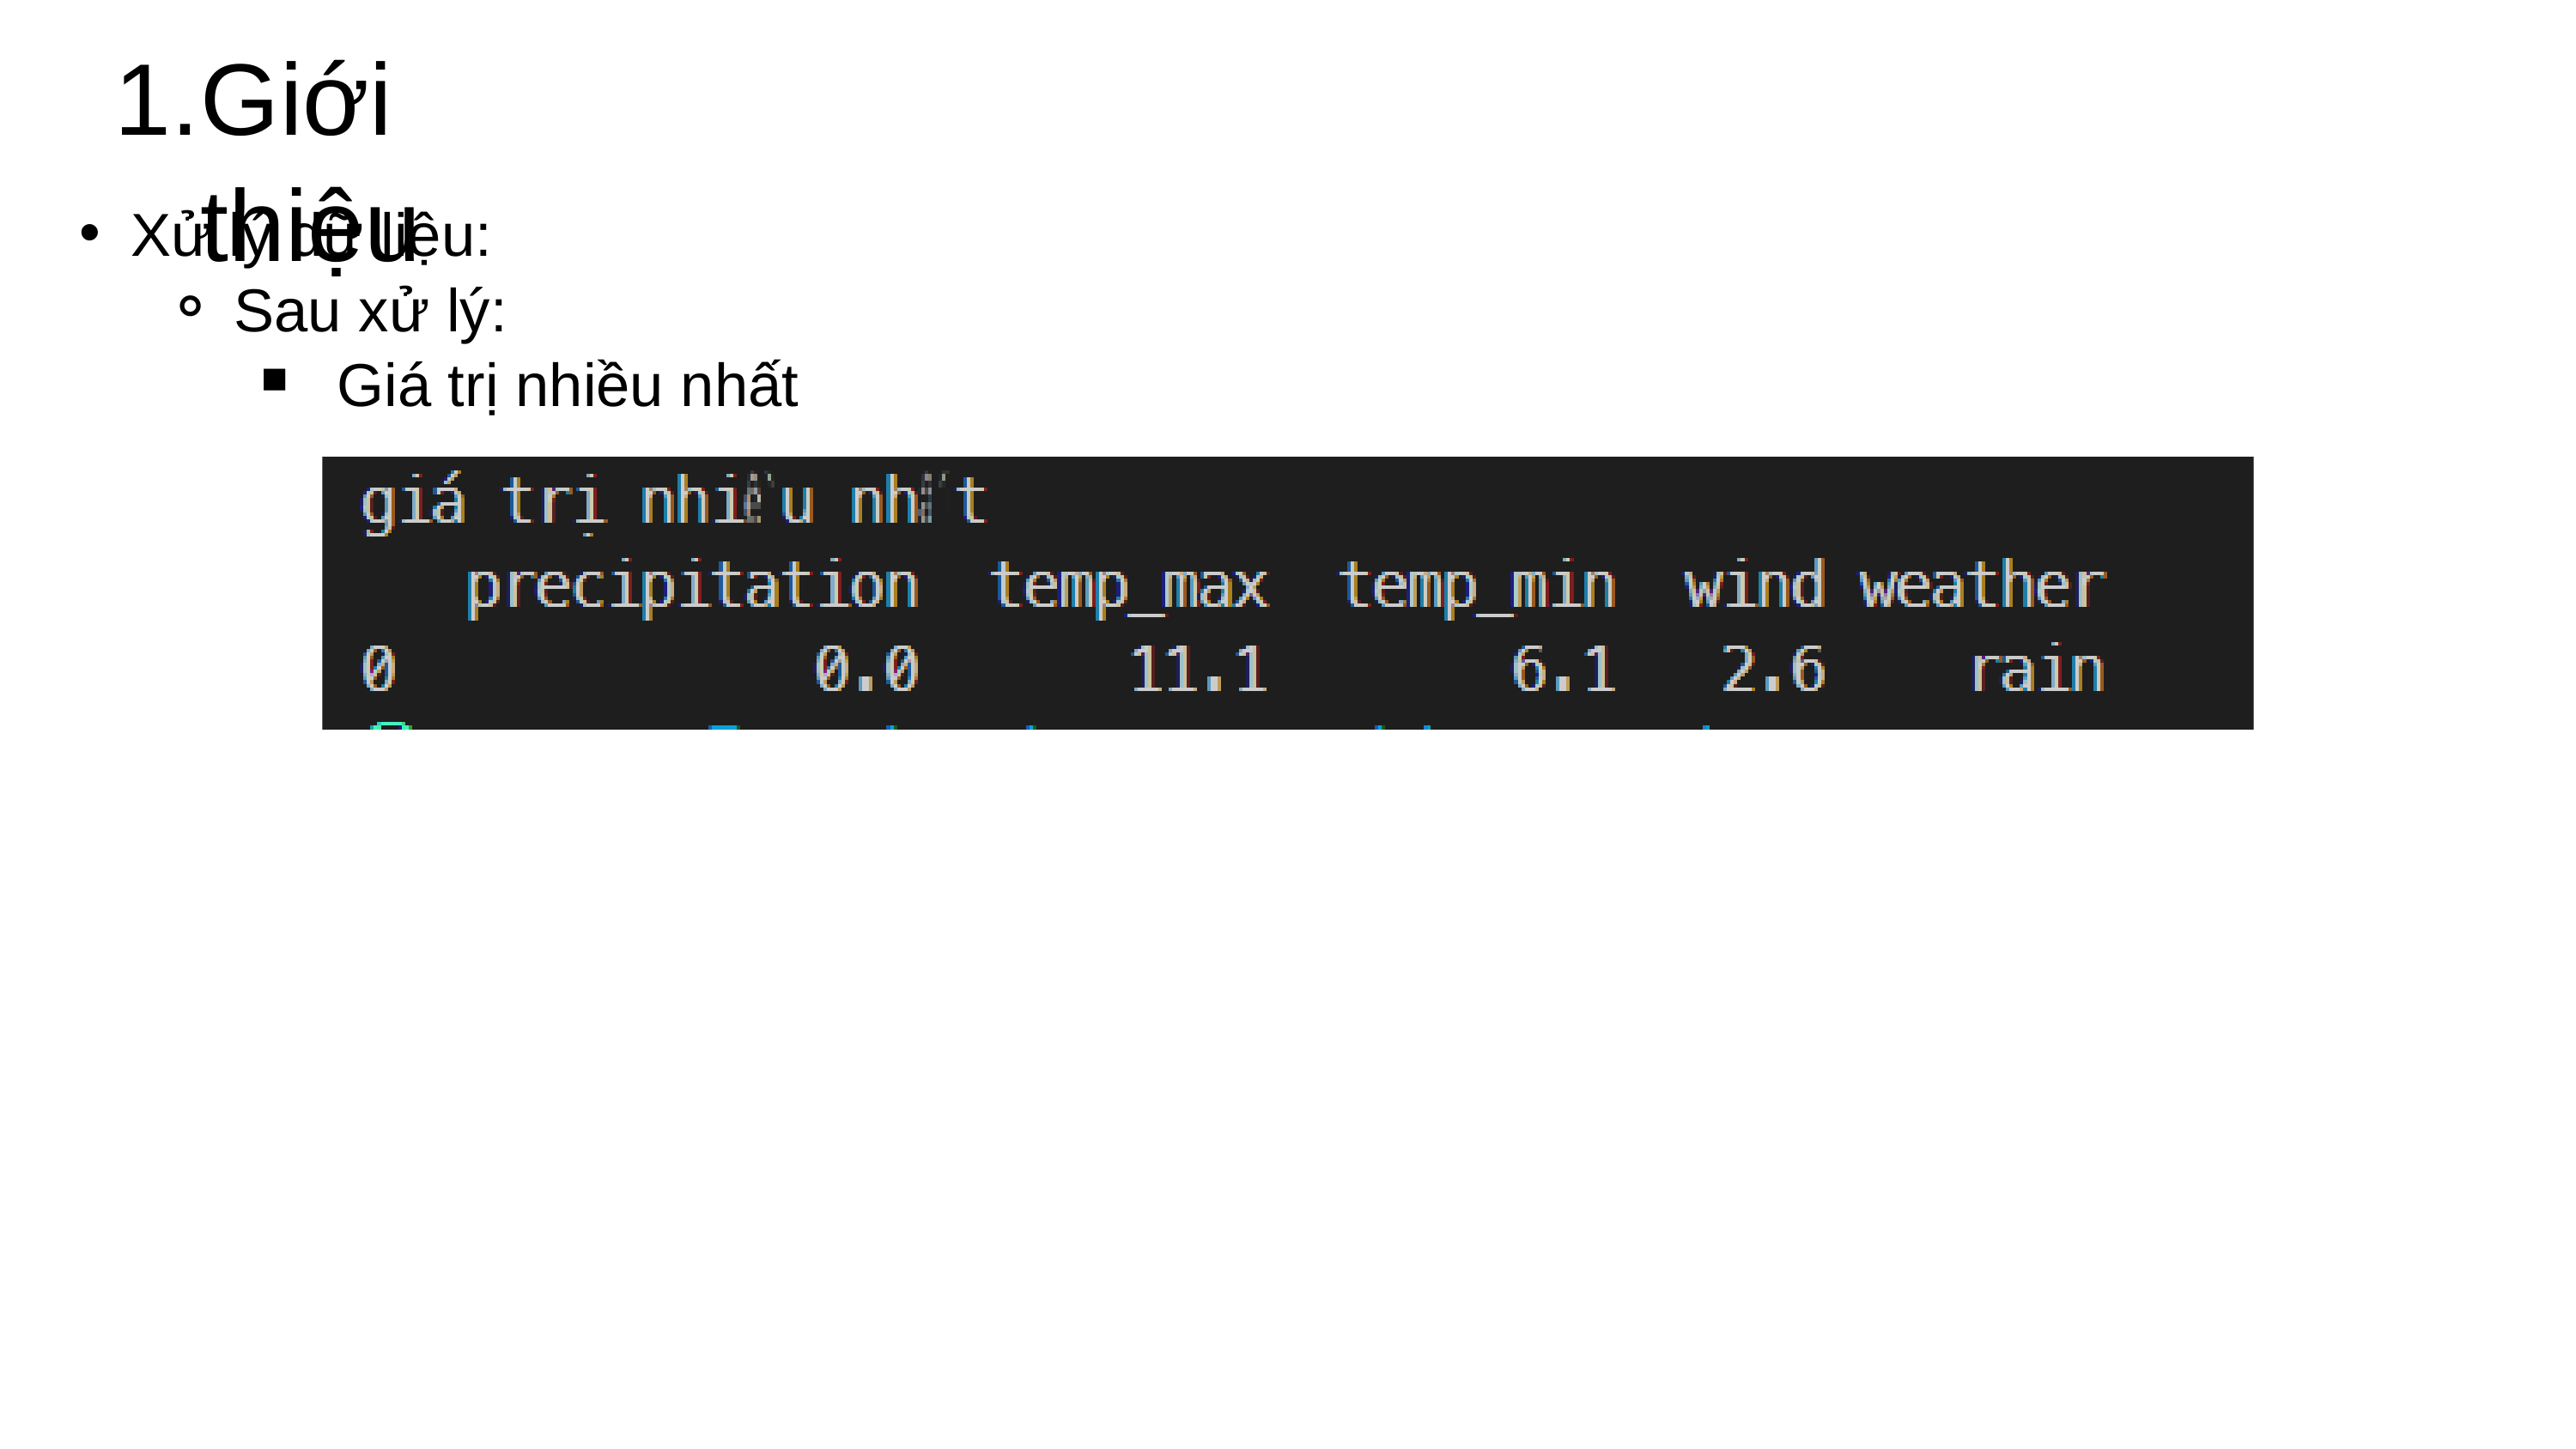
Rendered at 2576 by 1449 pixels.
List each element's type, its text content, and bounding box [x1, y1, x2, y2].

text_box Xử lý dữ liệu: Sau xử lý: Giá trị nhiều nhất [27, 193, 2314, 419]
text_box Giới thiệu [27, 30, 641, 282]
text_box [322, 457, 2254, 730]
